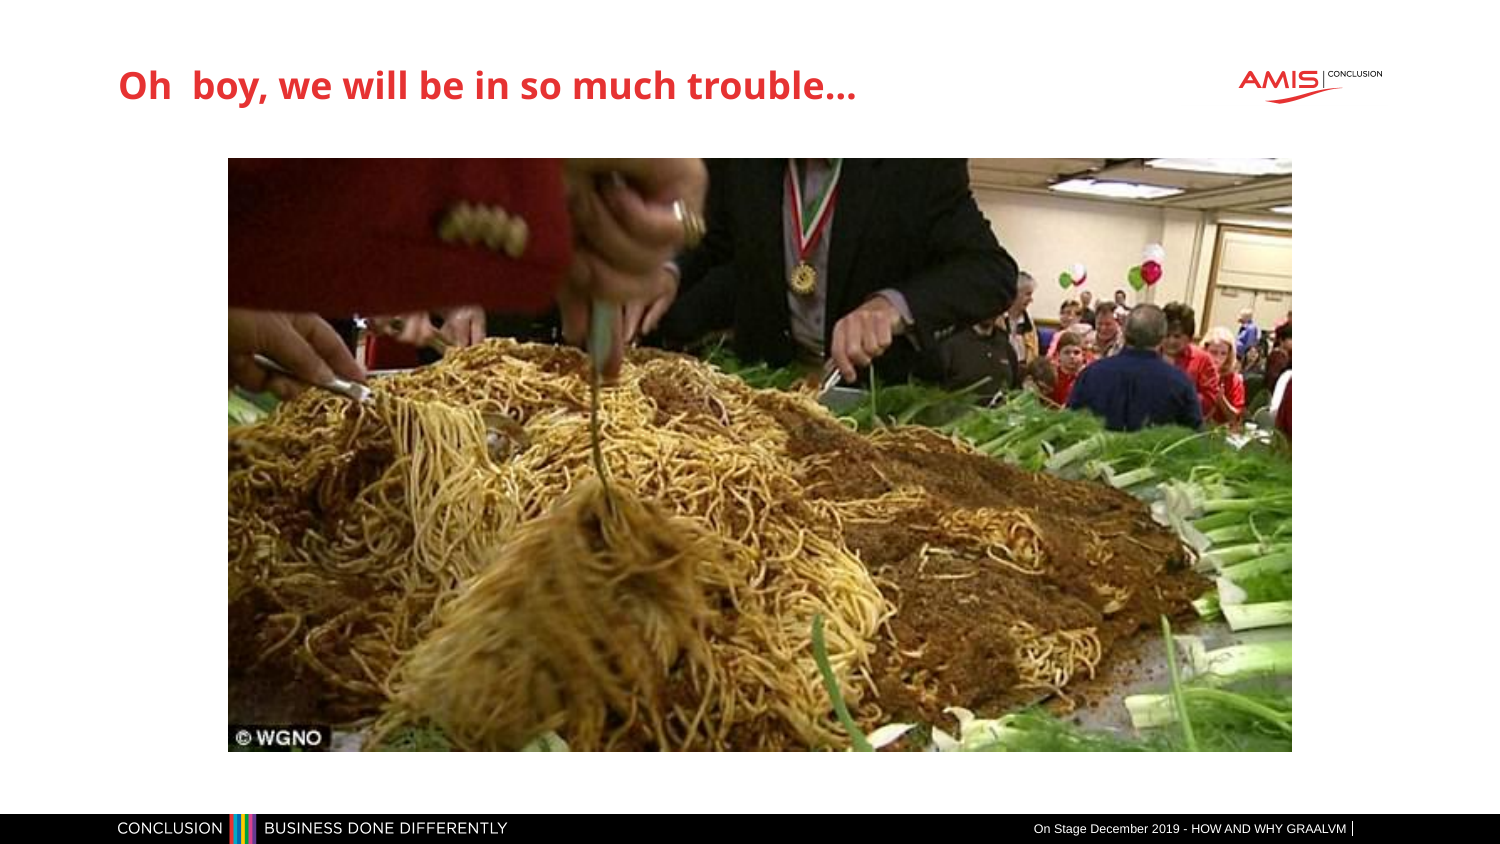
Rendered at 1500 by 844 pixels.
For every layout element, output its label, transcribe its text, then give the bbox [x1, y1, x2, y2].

picture [228, 158, 1292, 752]
picture [239, 814, 1500, 844]
picture [1205, 59, 1388, 106]
picture [0, 814, 236, 844]
footer On Stage December 2019 - HOW AND WHY GRAALVM [814, 820, 1347, 839]
title Oh boy, we will be in so much trouble… [118, 47, 1205, 130]
